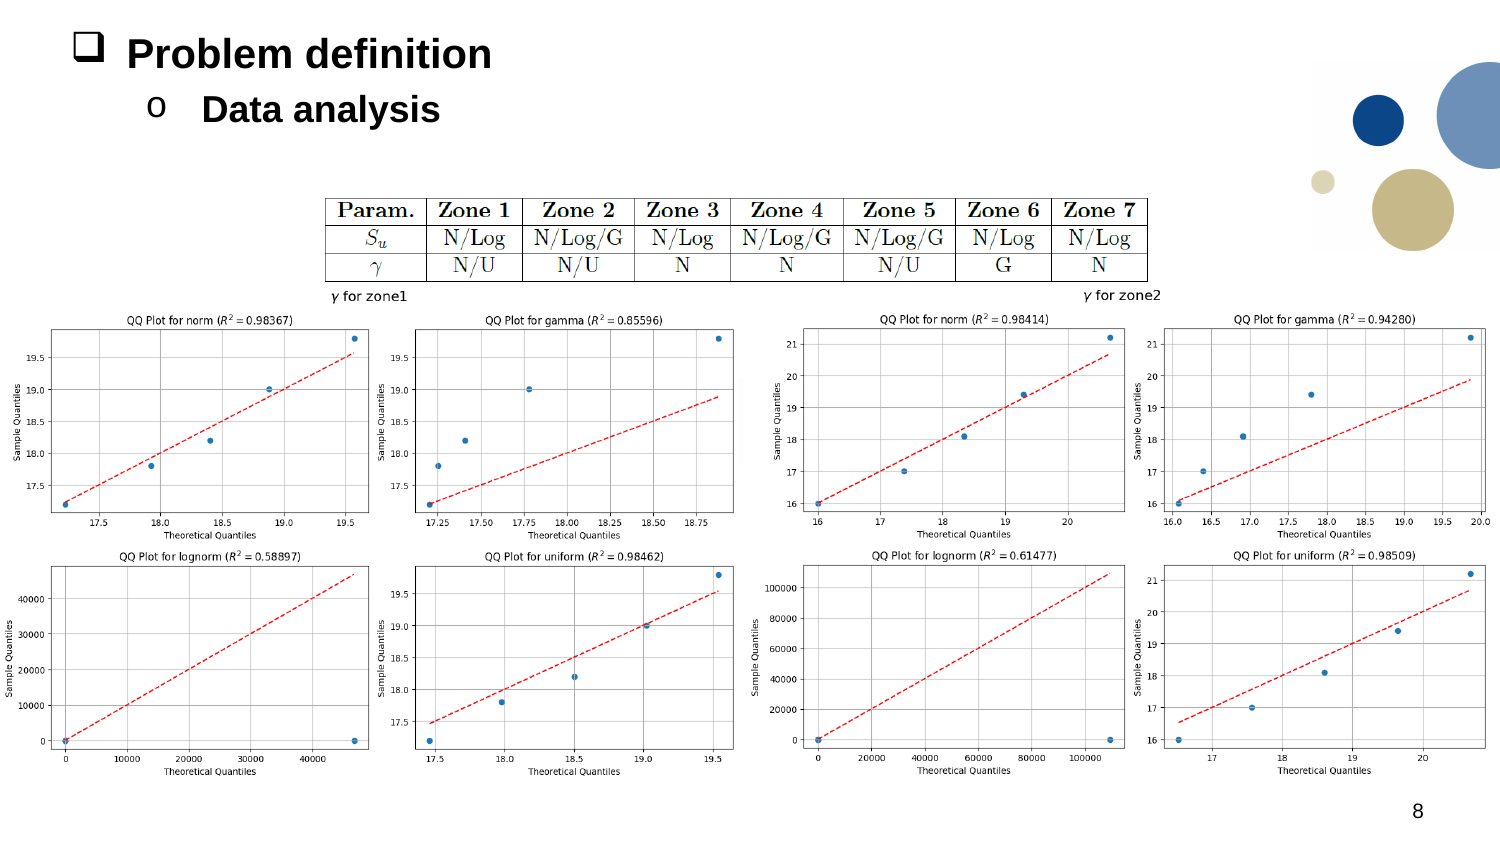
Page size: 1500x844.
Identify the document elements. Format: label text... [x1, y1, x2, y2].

picture [0, 195, 1496, 782]
text_box Problem definition Data analysis [36, 19, 726, 220]
picture [1311, 62, 1500, 251]
